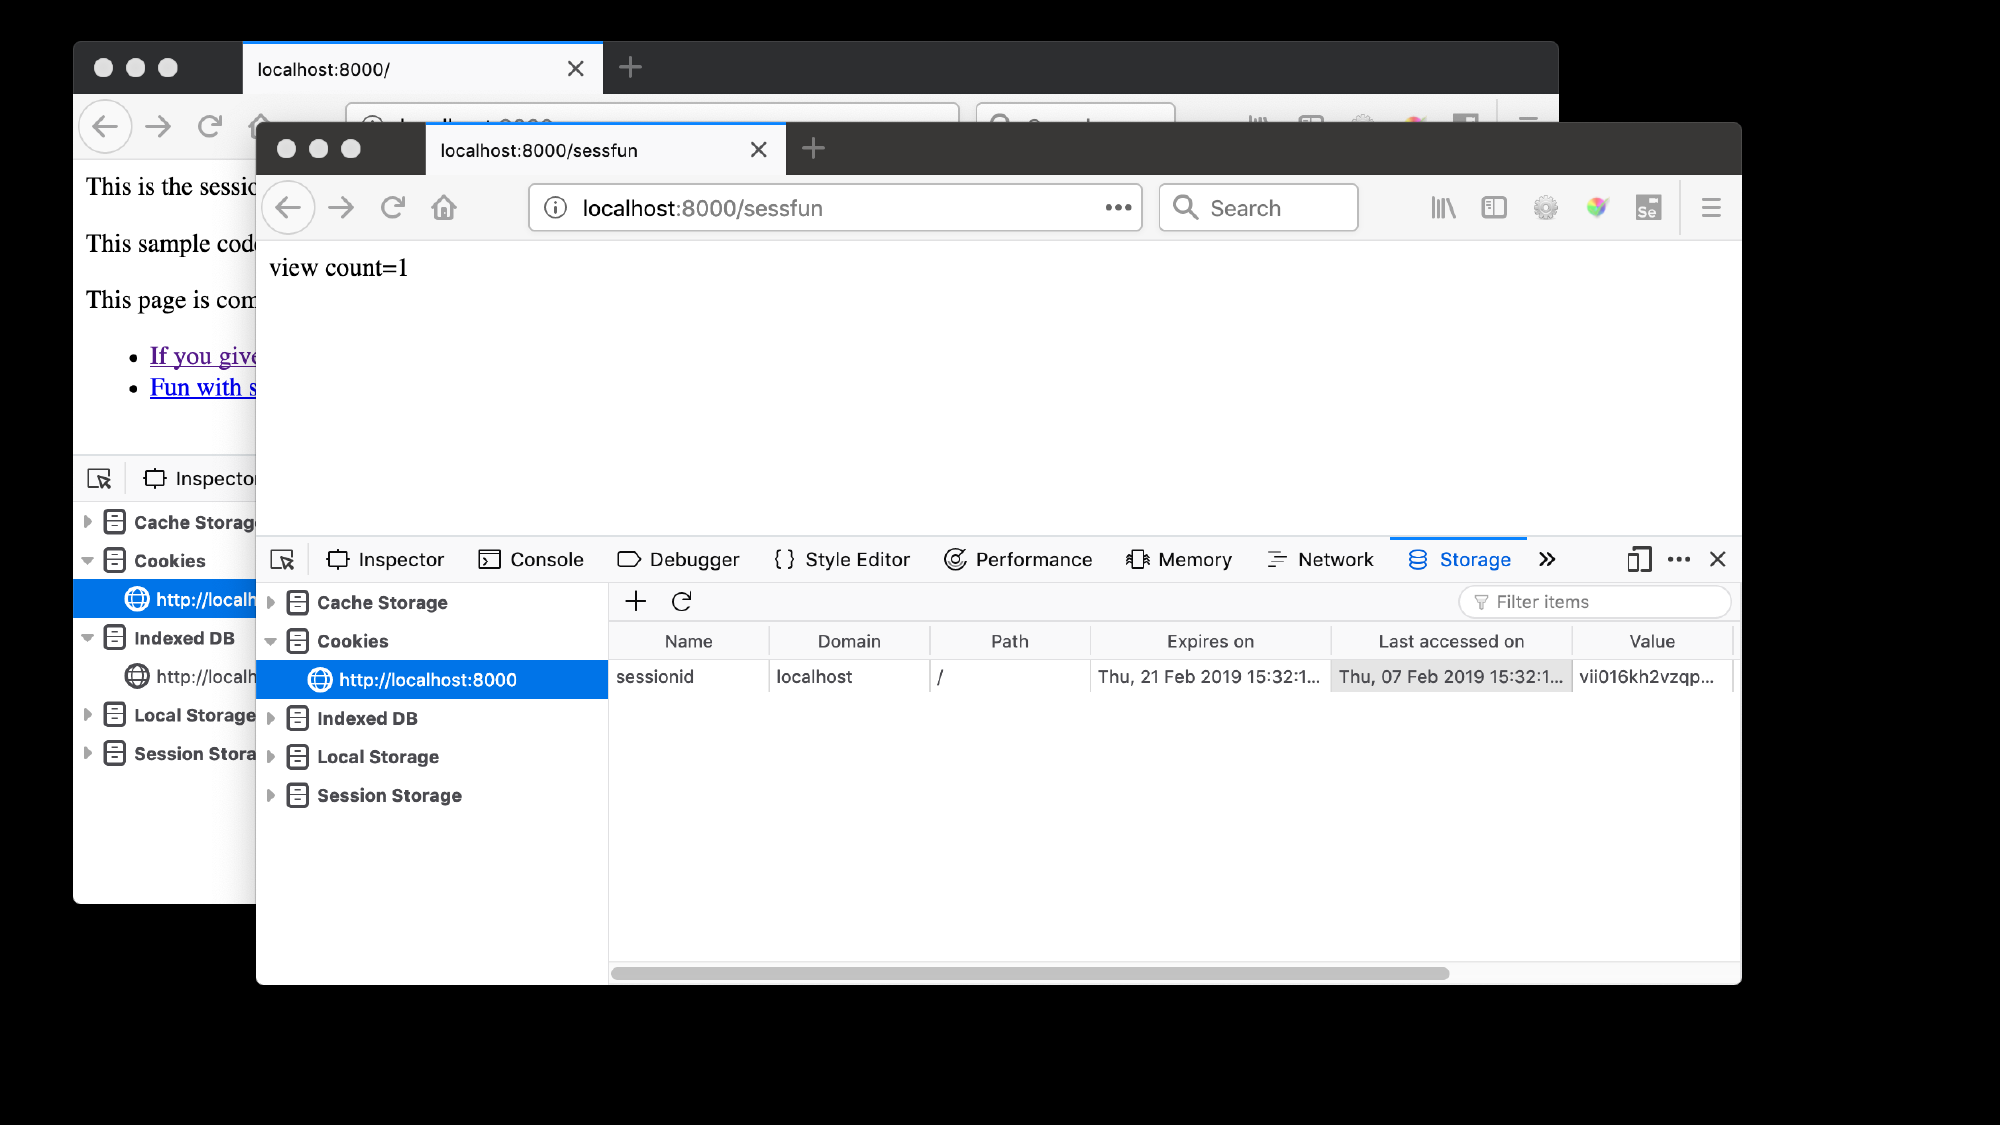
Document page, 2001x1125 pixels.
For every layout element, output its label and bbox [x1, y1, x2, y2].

picture [18, 0, 1796, 1052]
